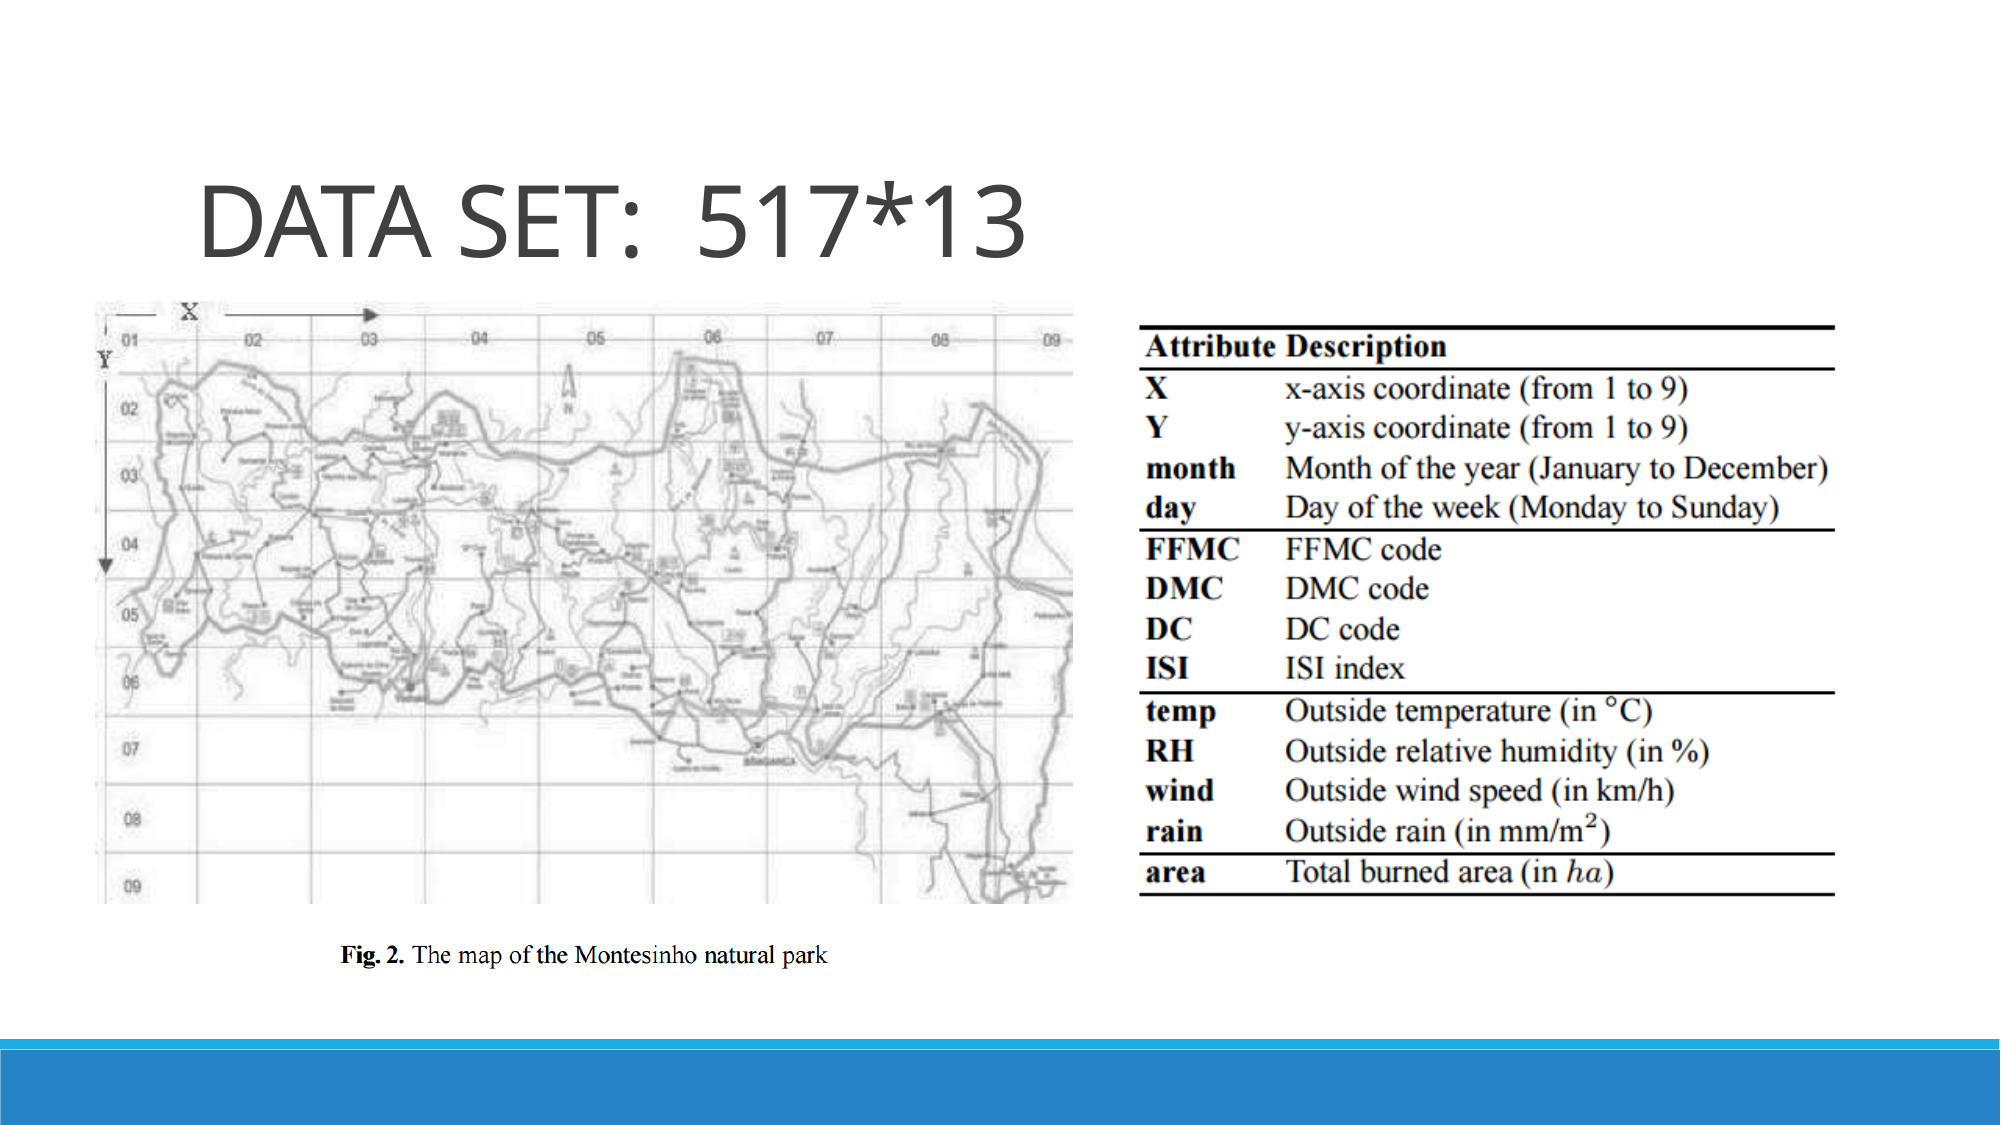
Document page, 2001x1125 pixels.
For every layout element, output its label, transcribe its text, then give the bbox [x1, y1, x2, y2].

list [38, 276, 1174, 992]
title DATA SET: 517*13 [180, 47, 1830, 273]
picture [1073, 276, 1905, 949]
